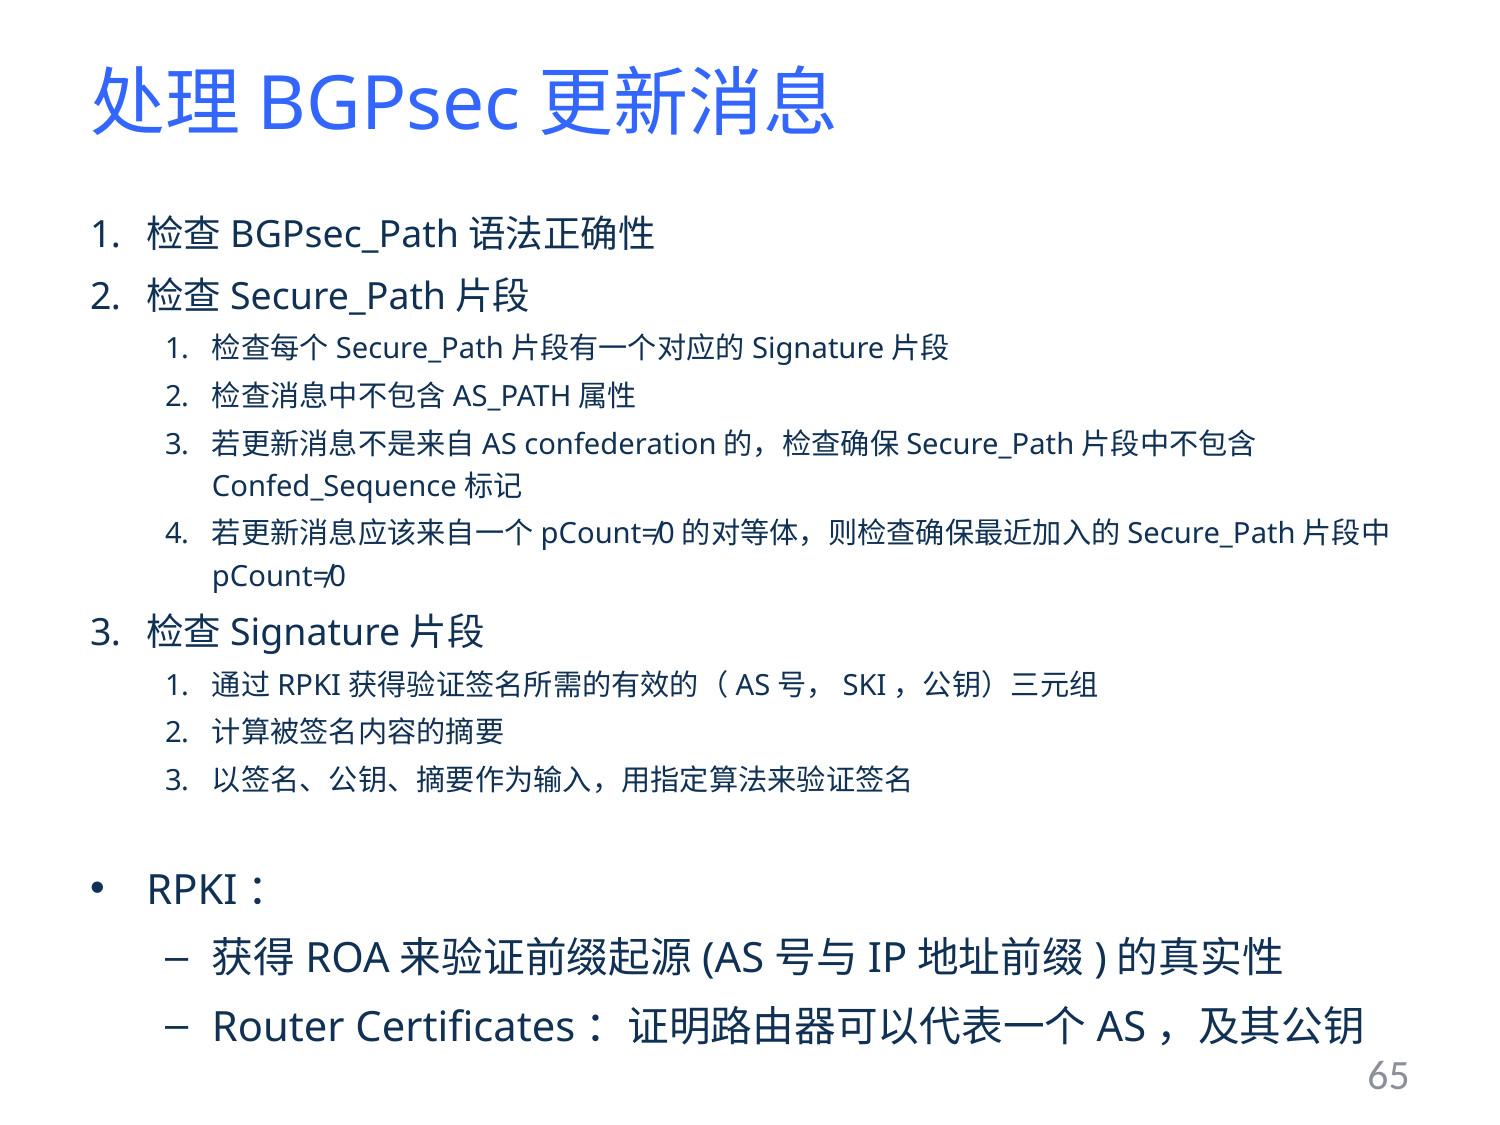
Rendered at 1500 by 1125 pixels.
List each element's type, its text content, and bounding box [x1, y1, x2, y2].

list 检查BGPsec_Path语法正确性 检查Secure_Path片段 检查每个Secure_Path片段有一个对应的Signature片段 检查消息中不包含AS_PATH属性 若更新消息不是来自AS confederation的，检查确保Secure_Path片段中不包含Confed_Sequence标记 若更新消息应该来自一个pCount≠0的对等体，则检查确保最近加入的Secure_Path片段中pCount≠0 检查Signature片段 通过RPKI获得验证签名所需的有效的（AS号，SKI，公钥）三元组 计算被签名内容的摘要 以签名、公钥、摘要作为输入，用指定算法来验证签名 RPKI： 获得ROA来验证前缀起源(AS号与IP地址前缀)的真实性 Router Certificates：证明路由器可以代表一个AS，及其公钥 [75, 193, 1425, 1080]
title 处理BGPsec更新消息 [75, 6, 1425, 193]
slide_number 65 [1074, 1042, 1425, 1103]
